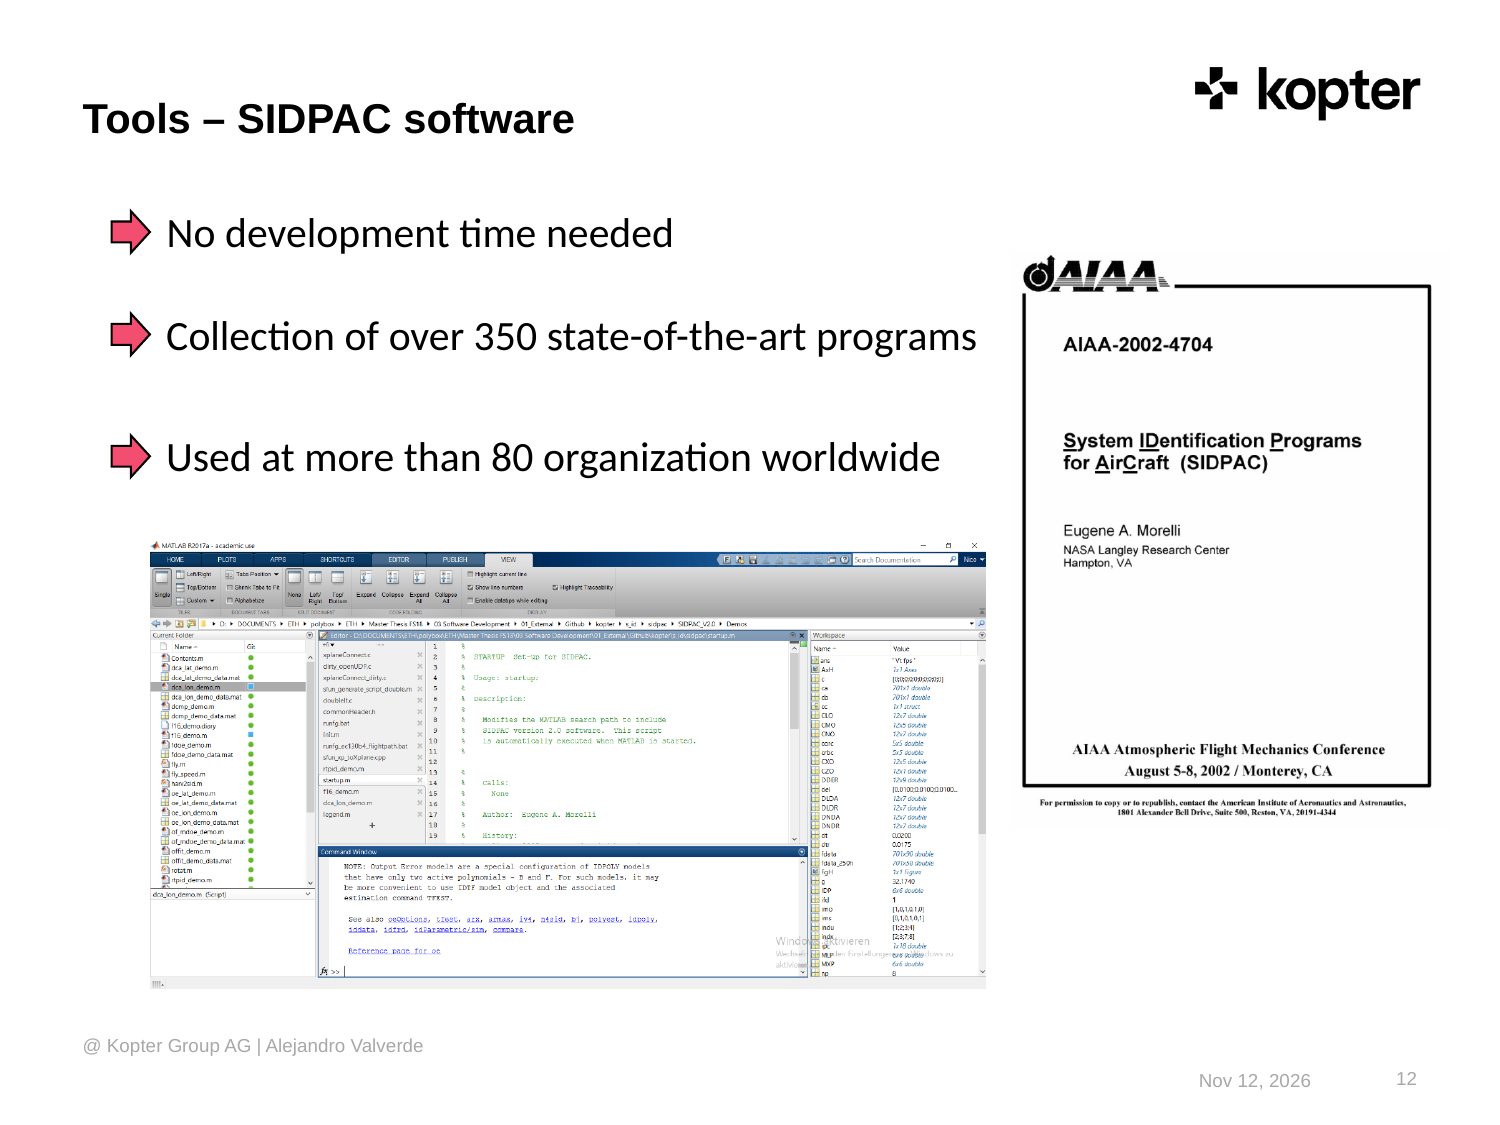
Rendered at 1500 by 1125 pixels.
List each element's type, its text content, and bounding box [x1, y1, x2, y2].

picture [1194, 66, 1421, 121]
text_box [111, 206, 903, 266]
list @ Kopter Group AG | Alejandro Valverde [82, 1033, 703, 1063]
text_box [111, 430, 1011, 490]
slide_number 27-Feb-18 [1181, 1069, 1329, 1099]
title Tools – SIDPAC software [82, 64, 1153, 142]
picture [149, 539, 986, 989]
picture [1010, 250, 1451, 830]
slide_number 12 [1328, 1067, 1418, 1097]
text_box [111, 308, 1011, 368]
